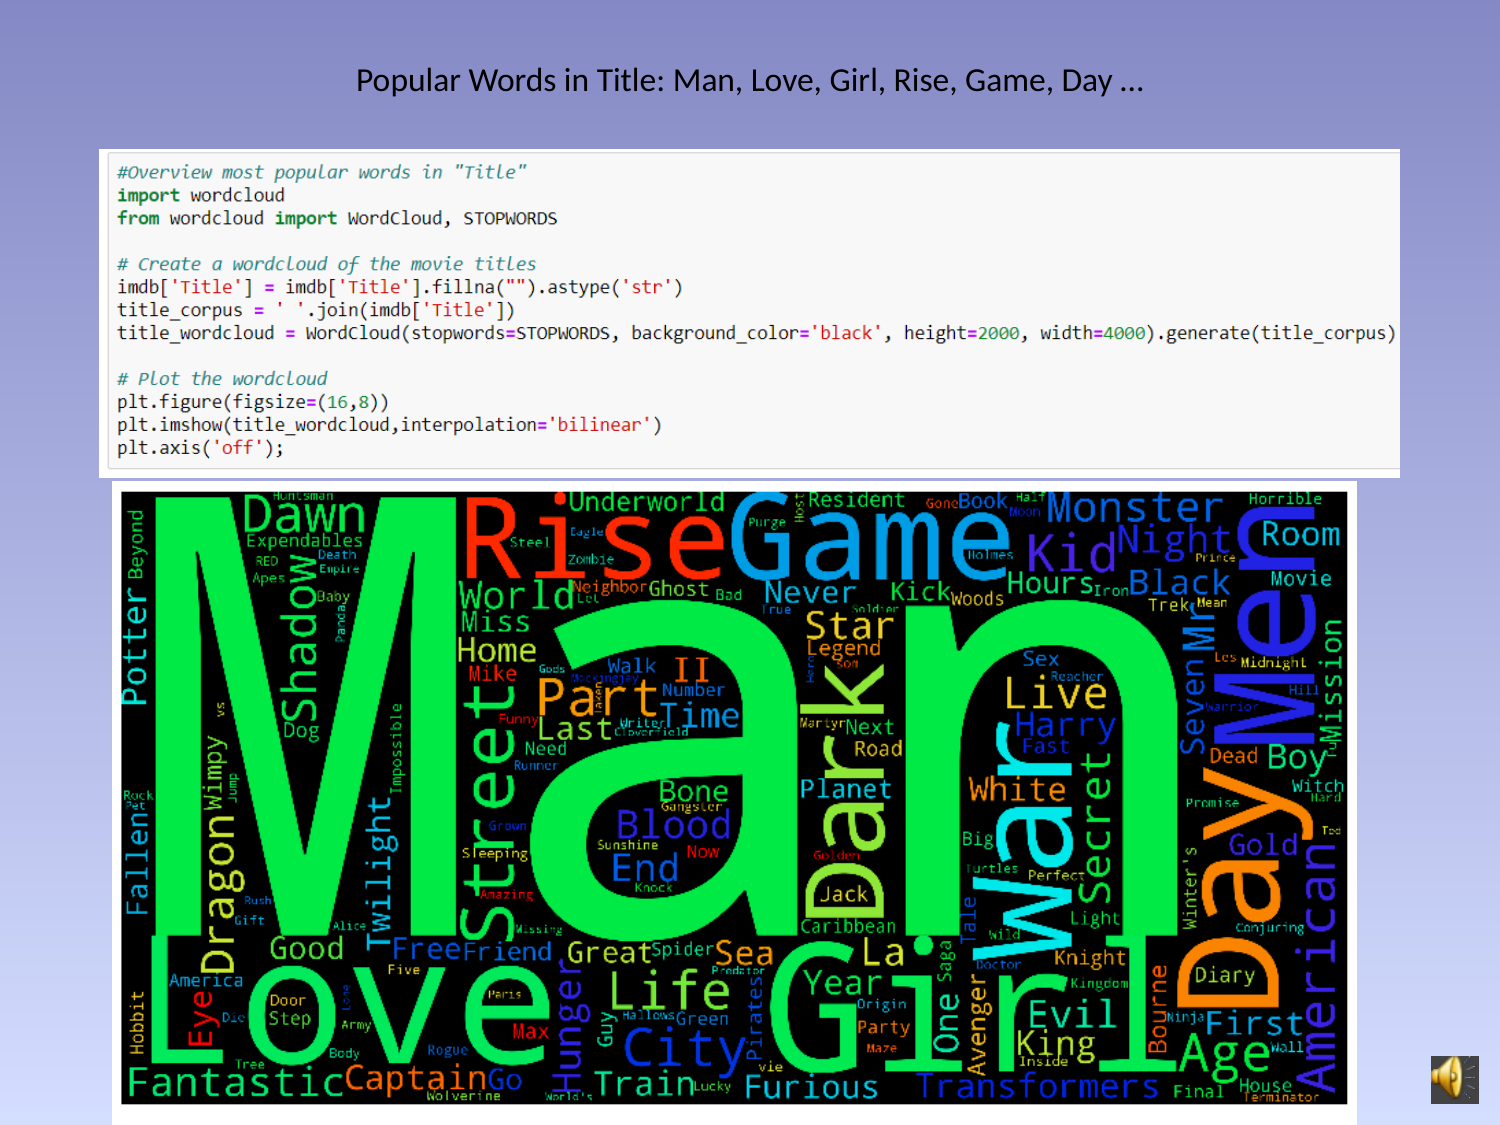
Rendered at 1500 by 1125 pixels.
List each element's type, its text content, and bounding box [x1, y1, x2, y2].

title Popular Words in Title: Man, Love, Girl, Rise, Game, Day … [37, 50, 1463, 163]
picture [112, 480, 1357, 1125]
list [99, 149, 1401, 479]
picture [1429, 1054, 1481, 1106]
